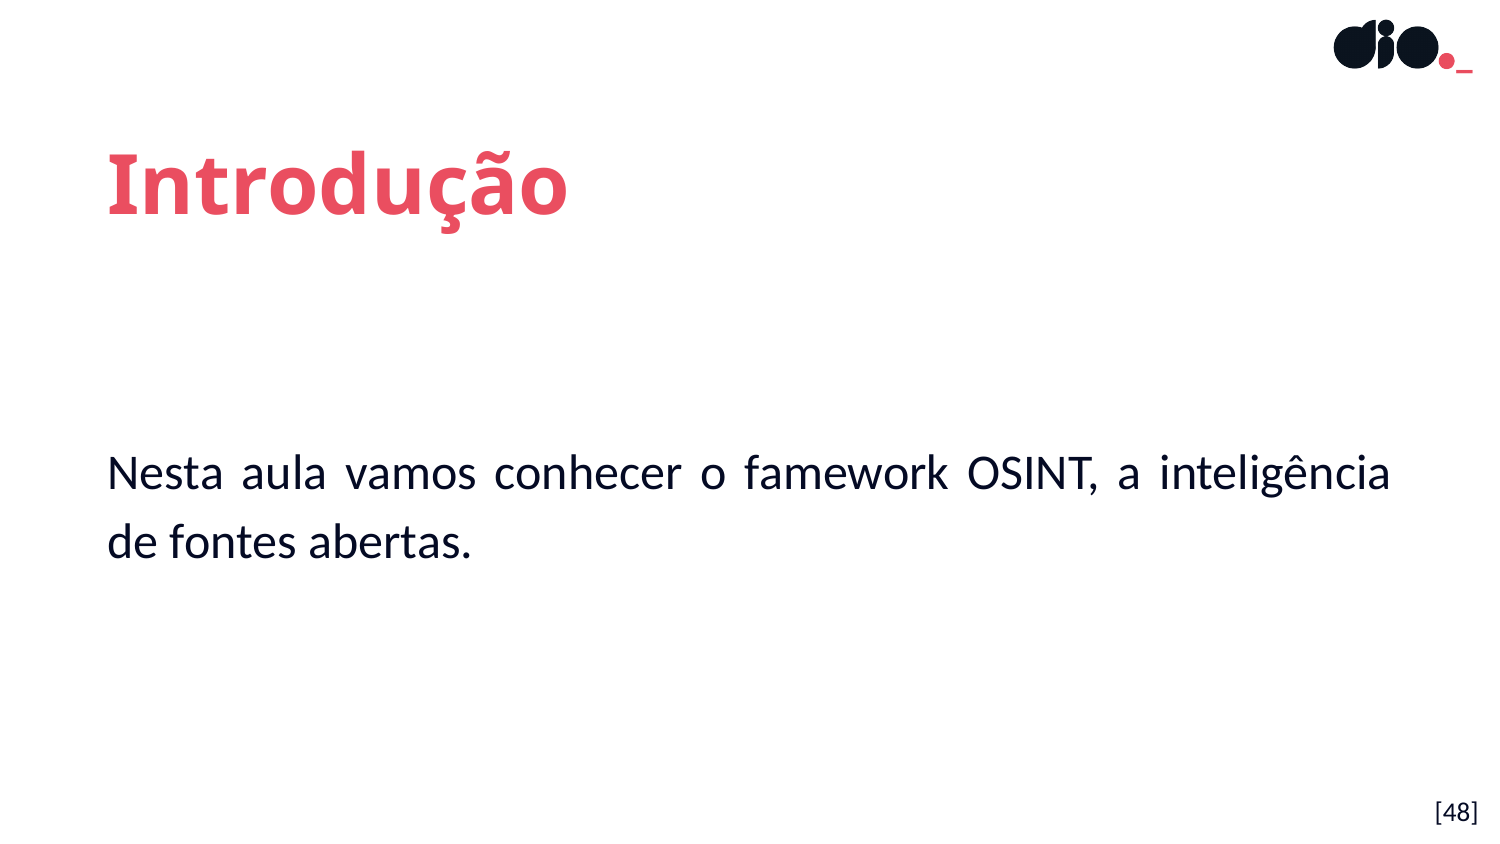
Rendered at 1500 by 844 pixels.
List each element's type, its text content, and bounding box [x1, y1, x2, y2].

text_box Introdução [92, 104, 1408, 243]
text_box Nesta aula vamos conhecer o famework OSINT, a inteligência de fontes abertas. [92, 243, 1408, 757]
slide_number [48] [1403, 779, 1494, 844]
picture [1333, 19, 1473, 74]
